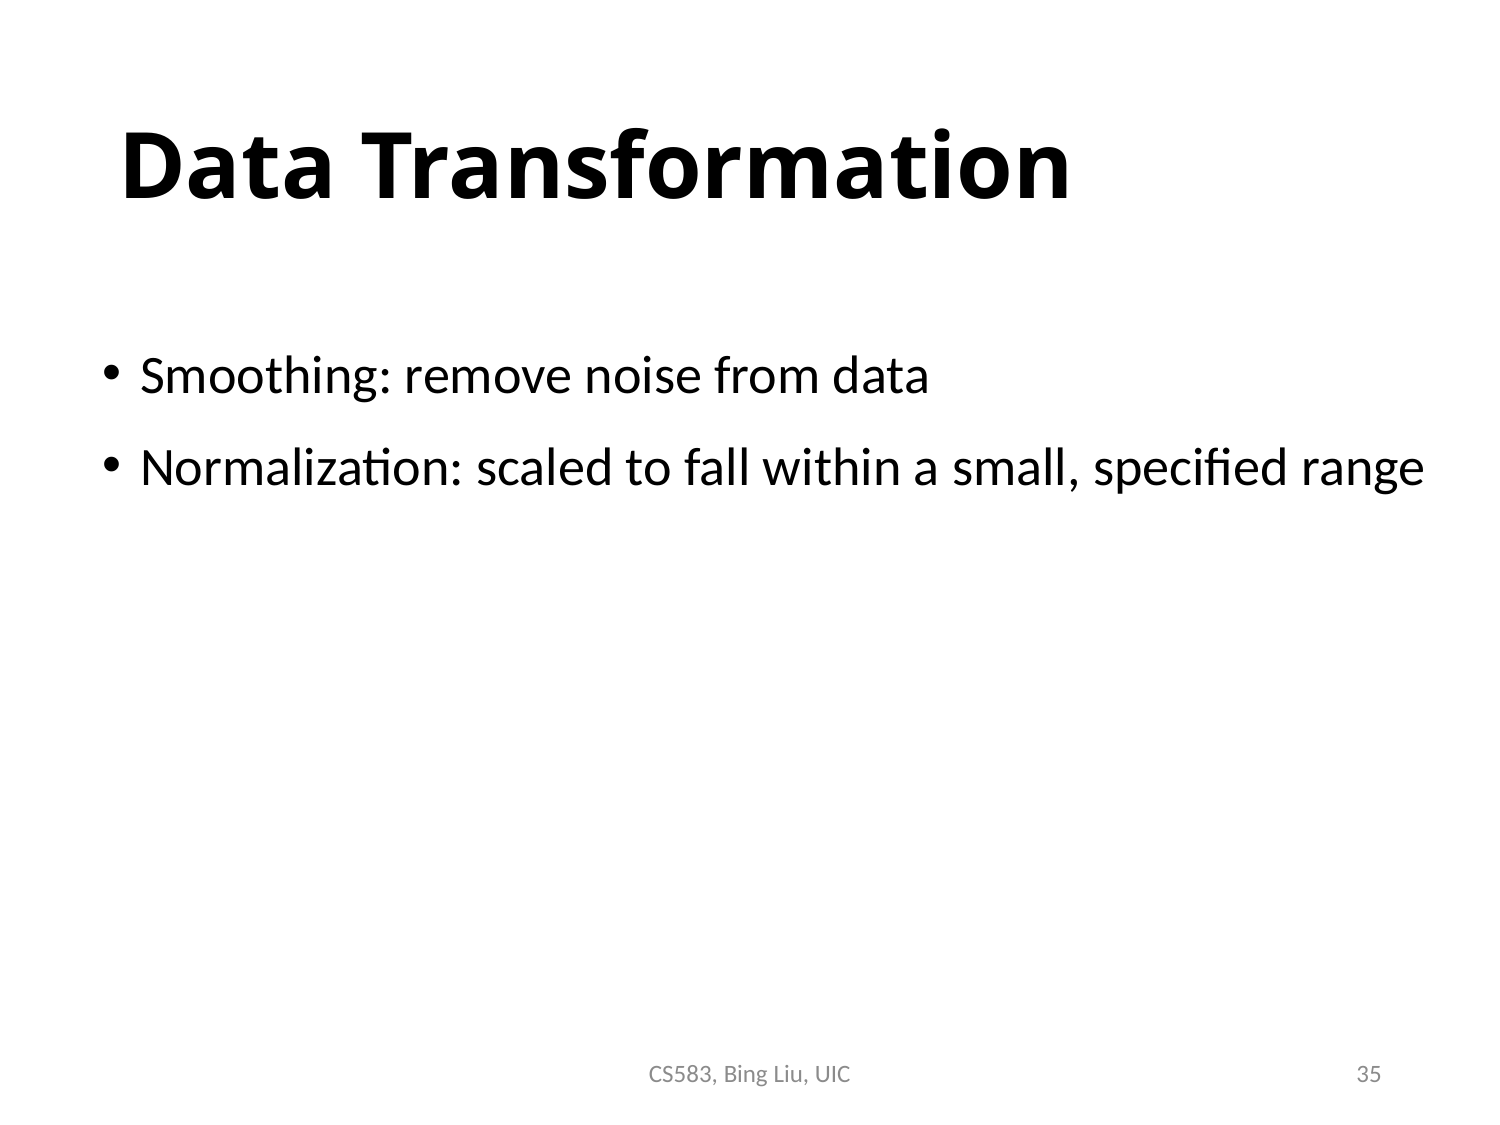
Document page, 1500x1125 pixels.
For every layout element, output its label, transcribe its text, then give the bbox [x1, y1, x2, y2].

title Data Transformation [103, 59, 1397, 278]
footer CS583, Bing Liu, UIC [496, 1042, 1004, 1103]
slide_number 35 [1059, 1042, 1397, 1103]
list Smoothing: remove noise from data Normalization: scaled to fall within a small, specified range [87, 324, 1500, 1025]
